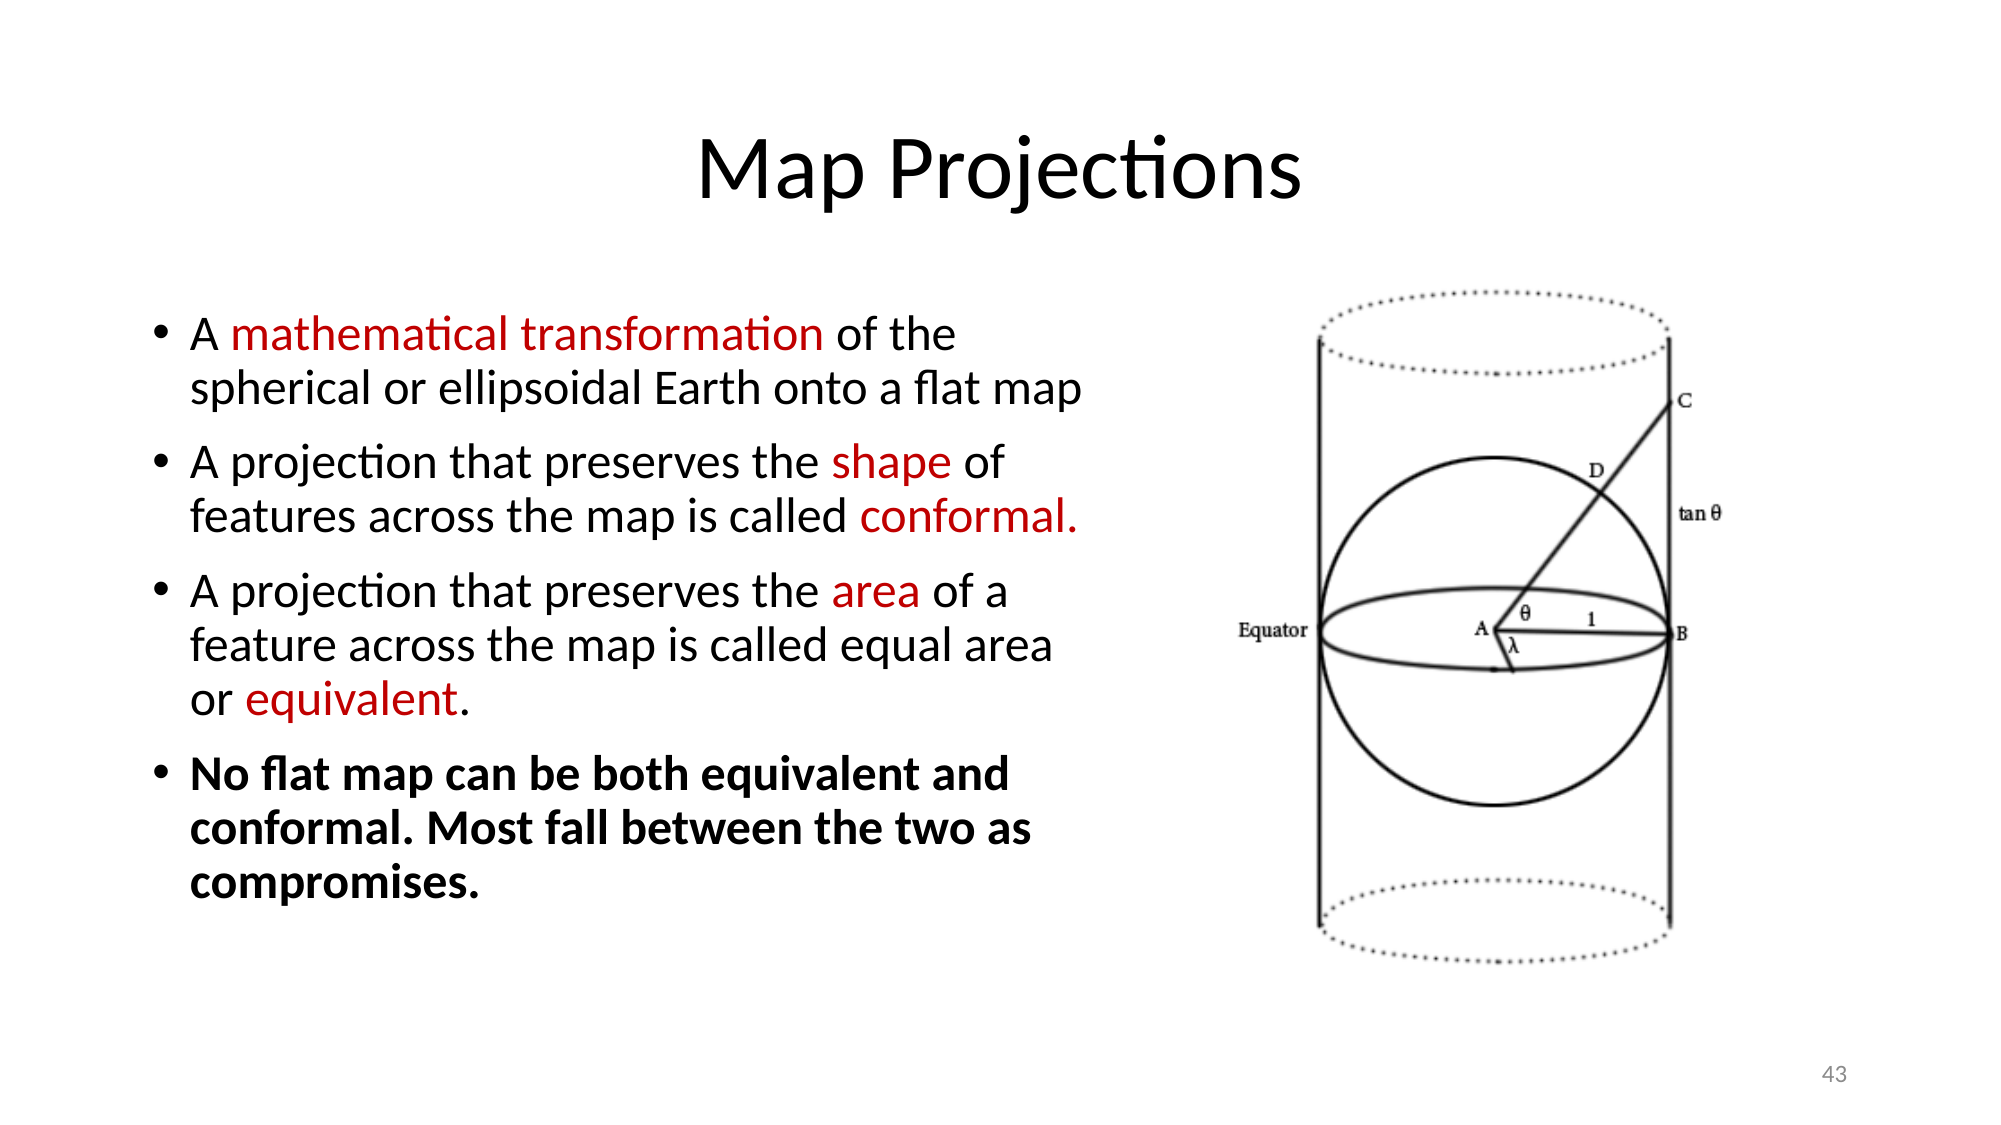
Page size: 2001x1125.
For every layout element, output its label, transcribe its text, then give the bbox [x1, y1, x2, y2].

slide_number 43 [1412, 1042, 1863, 1103]
picture [1222, 277, 1753, 976]
list A mathematical transformation of the spherical or ellipsoidal Earth onto a flat map A projection that preserves the shape of features across the map is called conformal. A projection that preserves the area of a feature across the map is called equal area or equivalent. No flat map can be both equivalent and conformal. Most fall between the two as compromises. [137, 299, 1117, 1014]
title Map Projections [137, 59, 1863, 278]
